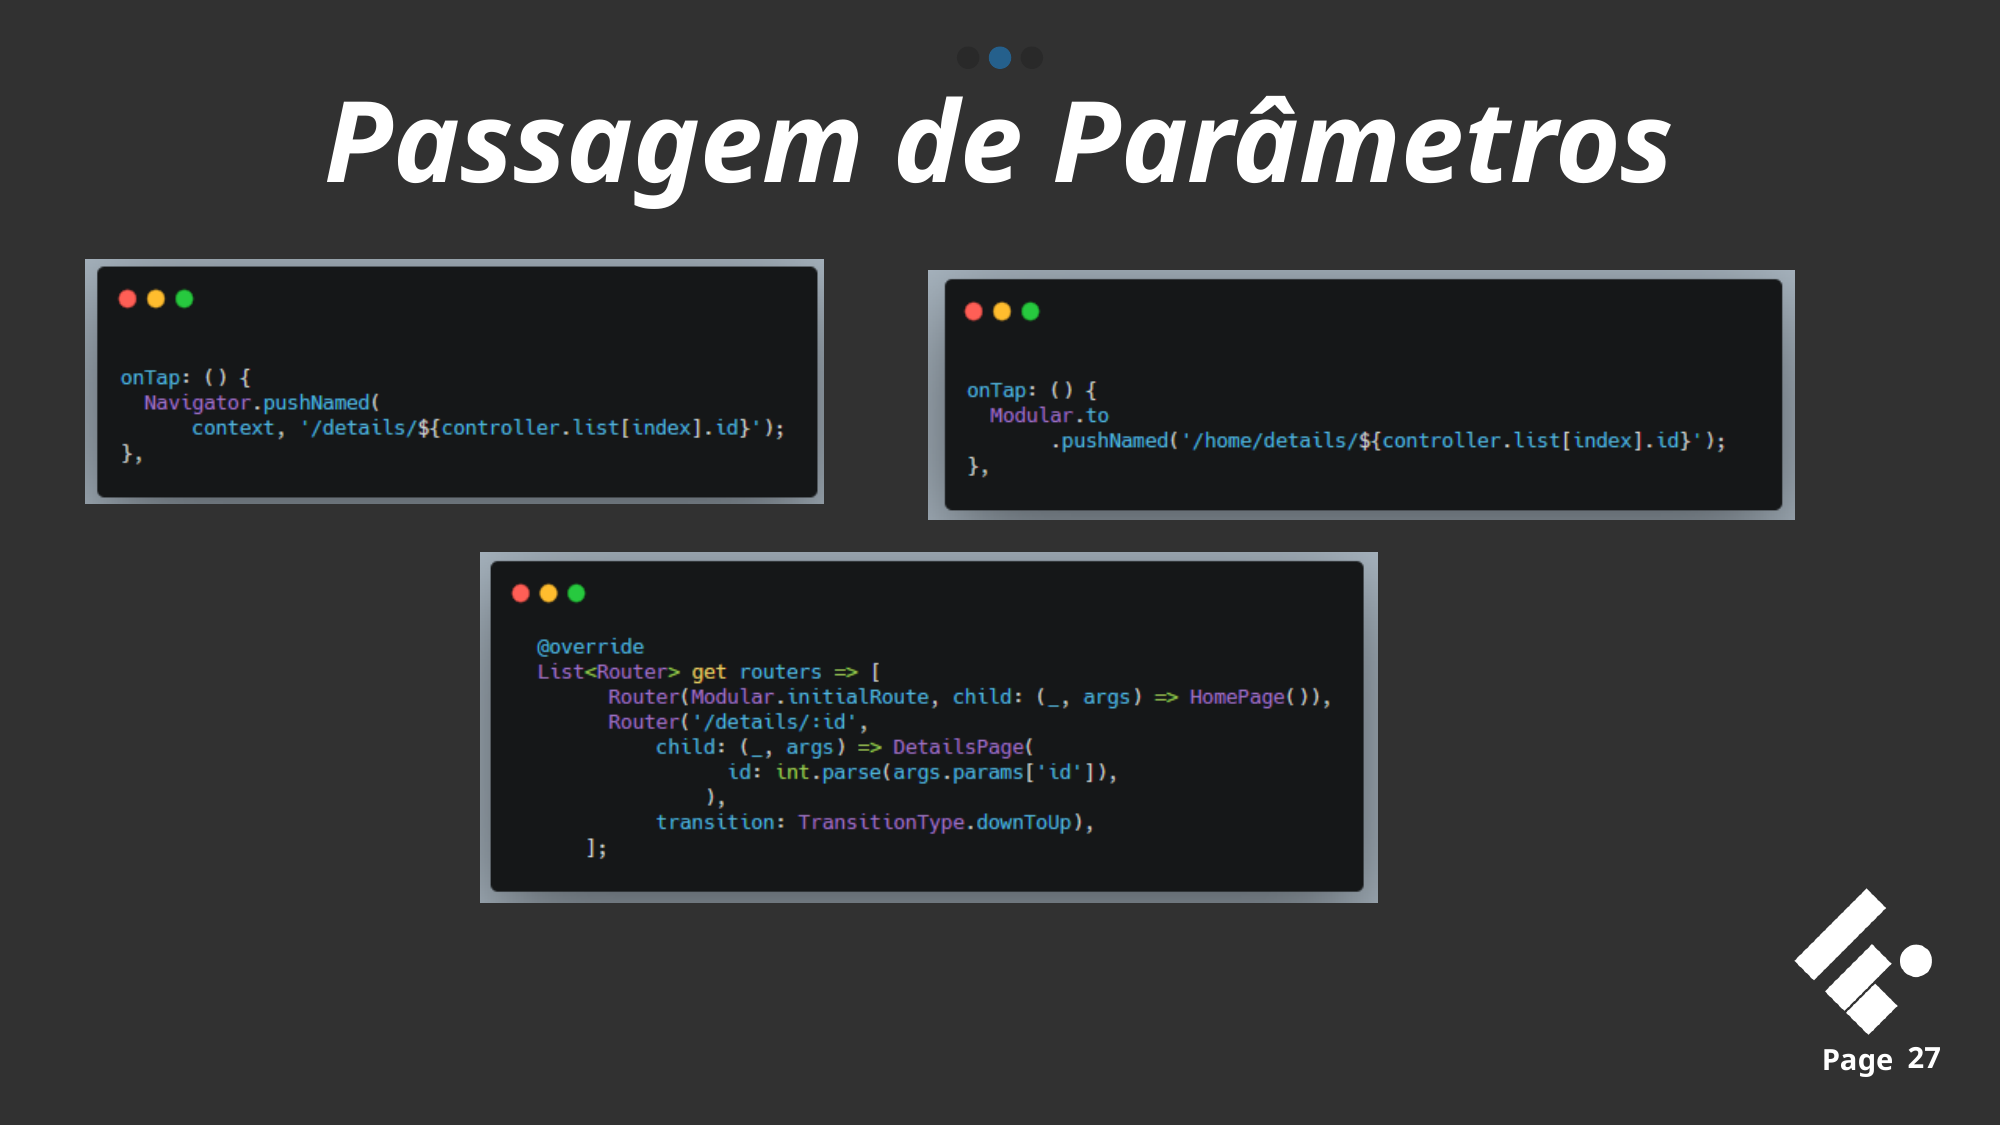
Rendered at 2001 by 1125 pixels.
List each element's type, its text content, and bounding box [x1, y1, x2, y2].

picture [1794, 888, 1932, 1035]
picture [85, 259, 824, 504]
title Passagem de Parâmetros [126, 69, 1874, 222]
picture [928, 270, 1795, 520]
slide_number 27 [1506, 1029, 1957, 1089]
picture [480, 552, 1378, 904]
